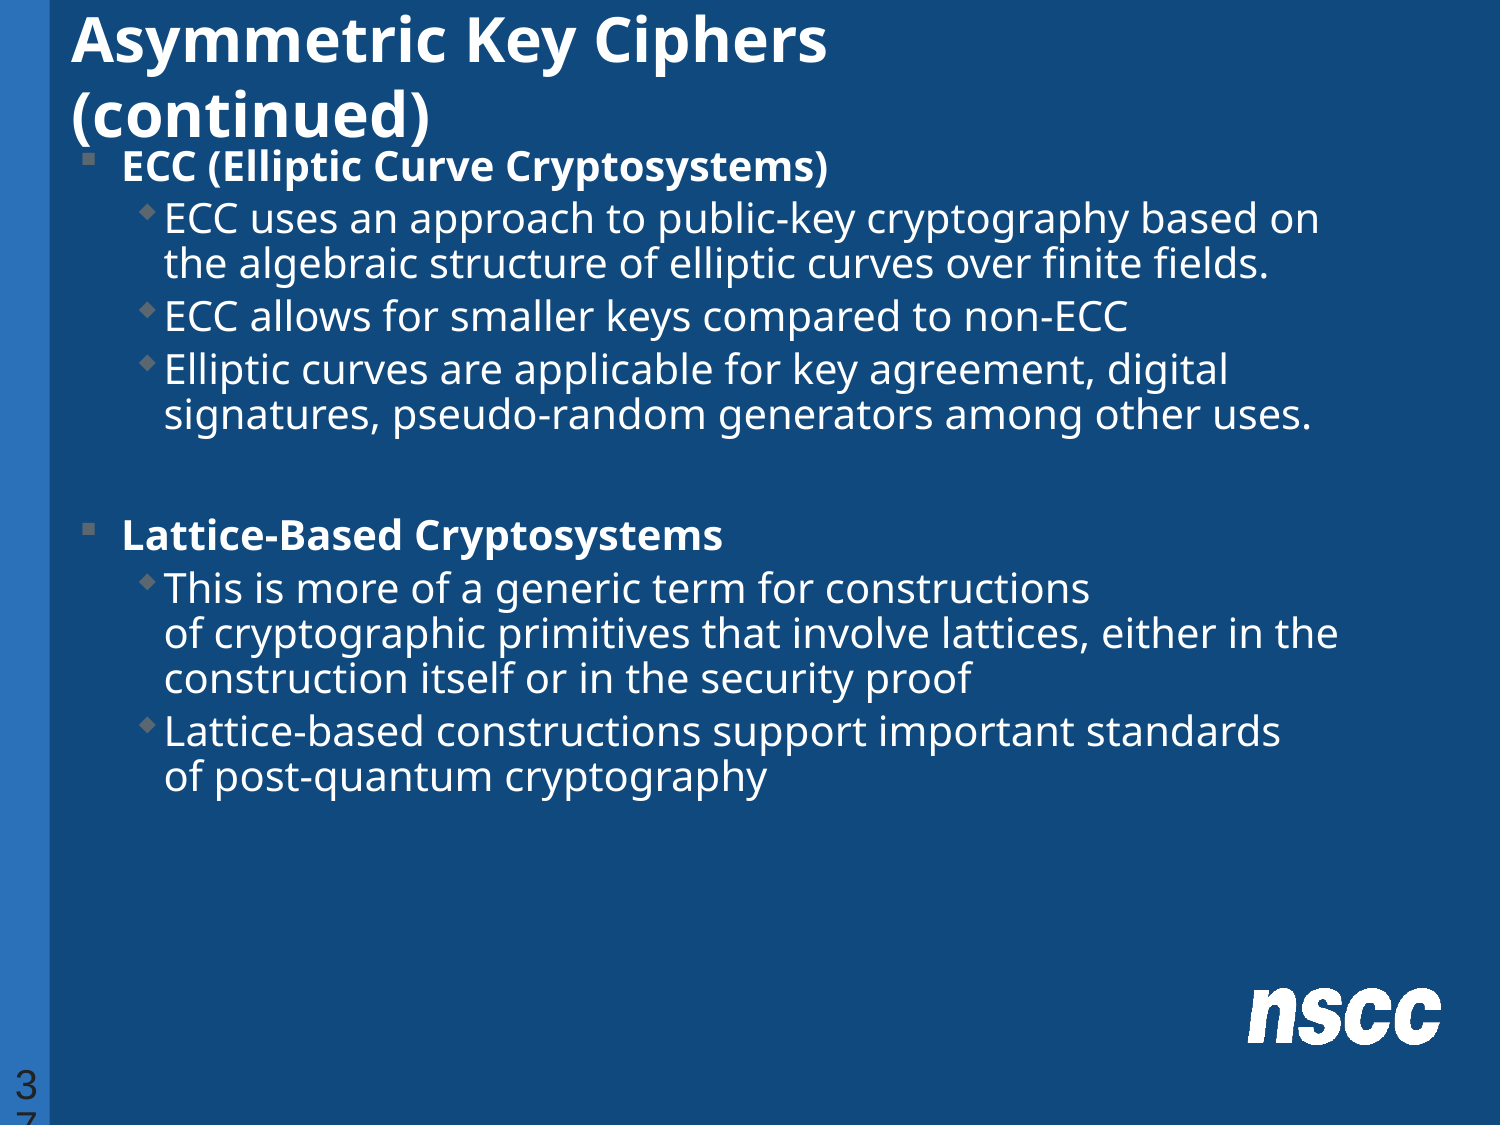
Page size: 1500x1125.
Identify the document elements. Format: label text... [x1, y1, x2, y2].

list ECC (Elliptic Curve Cryptosystems) ECC uses an approach to public-key cryptography based on the algebraic structure of elliptic curves over finite fields. ECC allows for smaller keys compared to non-ECC Elliptic curves are applicable for key agreement, digital signatures, pseudo-random generators among other uses. Lattice-Based Cryptosystems This is more of a generic term for constructions of cryptographic primitives that involve lattices, either in the construction itself or in the security proof Lattice-based constructions support important standards of post-quantum cryptography [64, 137, 1427, 850]
title Asymmetric Key Ciphers (continued) [64, 37, 949, 114]
picture [1246, 986, 1442, 1046]
slide_number 37 [0, 1050, 65, 1111]
